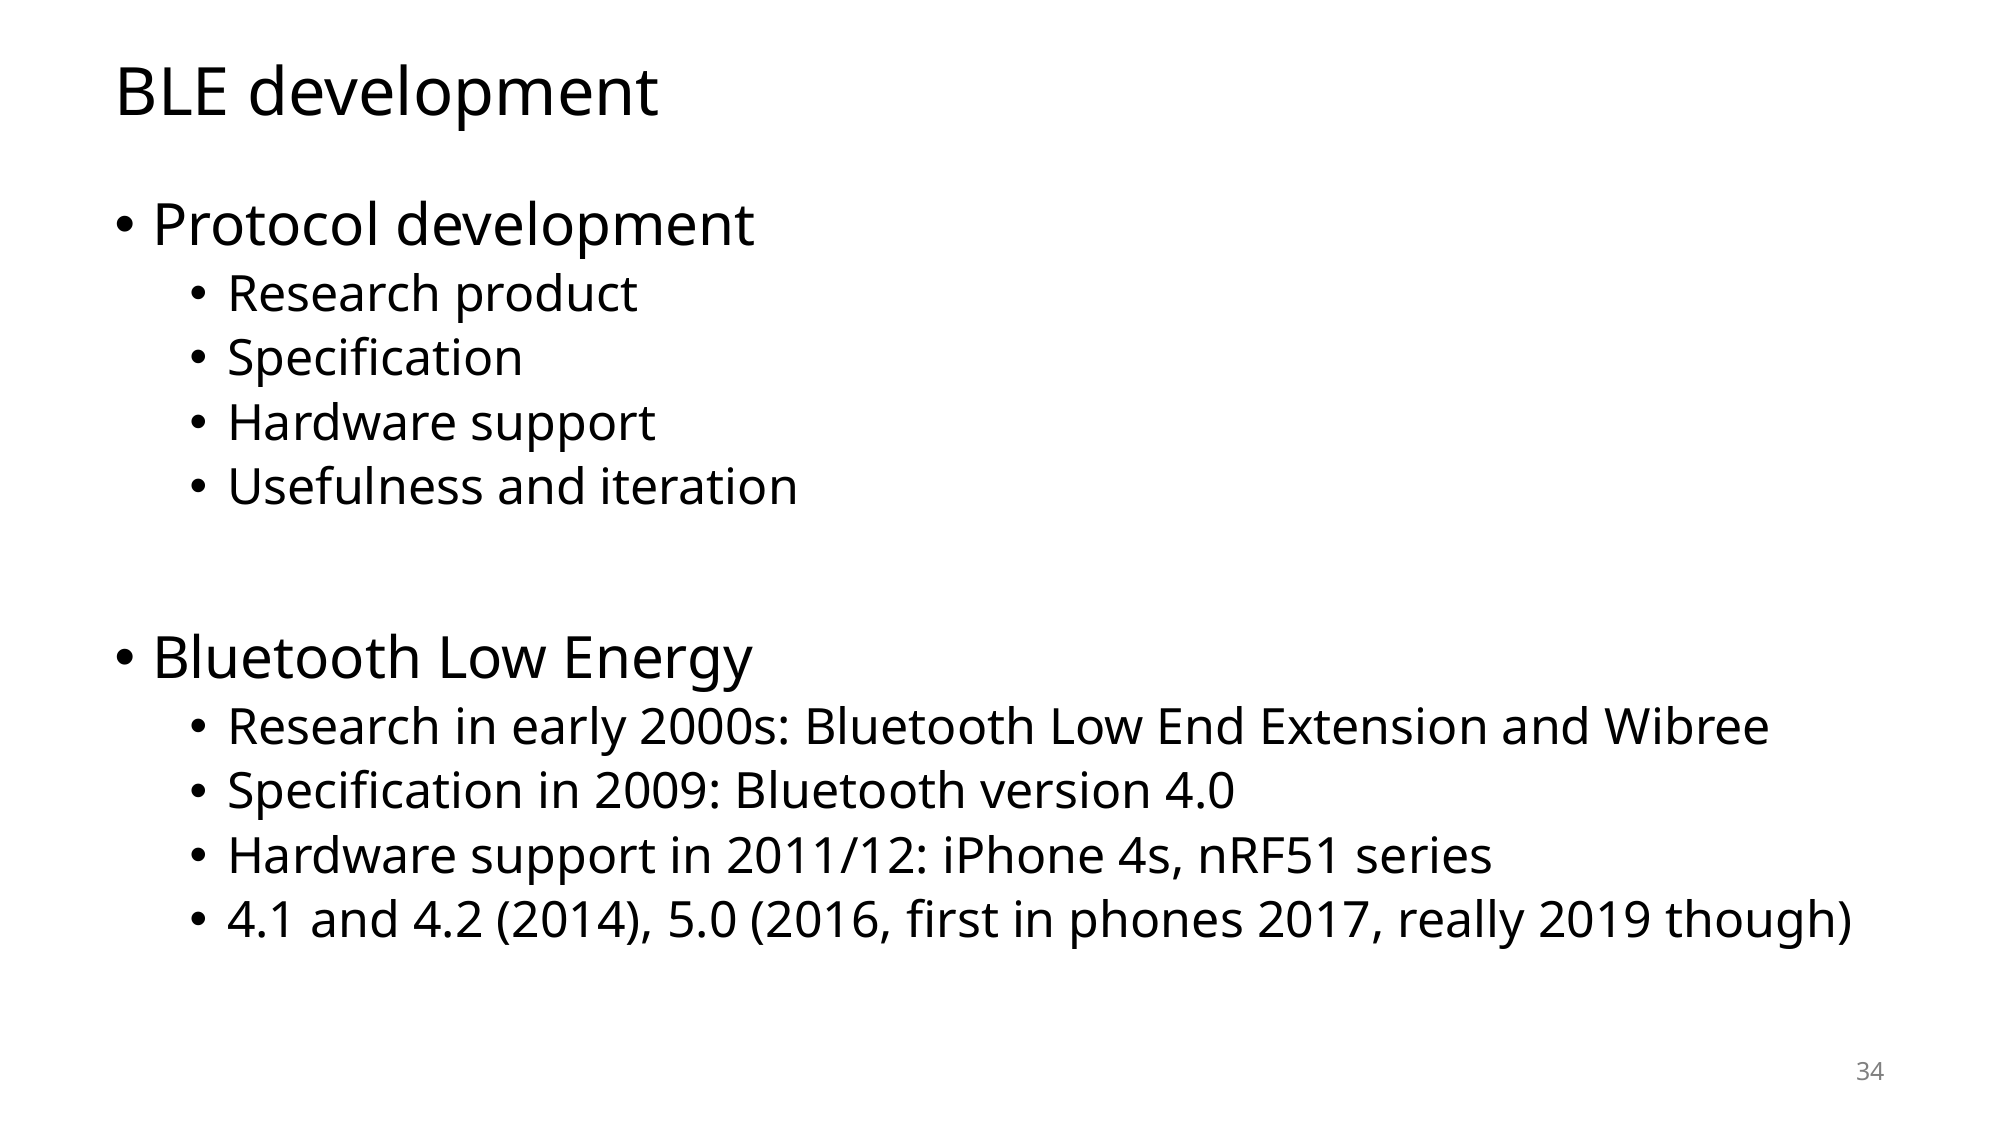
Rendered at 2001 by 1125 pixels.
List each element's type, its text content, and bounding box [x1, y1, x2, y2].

title BLE development [99, 37, 1900, 150]
slide_number 34 [1749, 1042, 1900, 1103]
list Protocol development Research product Specification Hardware support Usefulness and iteration Bluetooth Low Energy Research in early 2000s: Bluetooth Low End Extension and Wibree Specification in 2009: Bluetooth version 4.0 Hardware support in 2011/12: iPhone 4s, nRF51 series 4.1 and 4.2 (2014), 5.0 (2016, first in phones 2017, really 2019 though) [99, 187, 1900, 1013]
